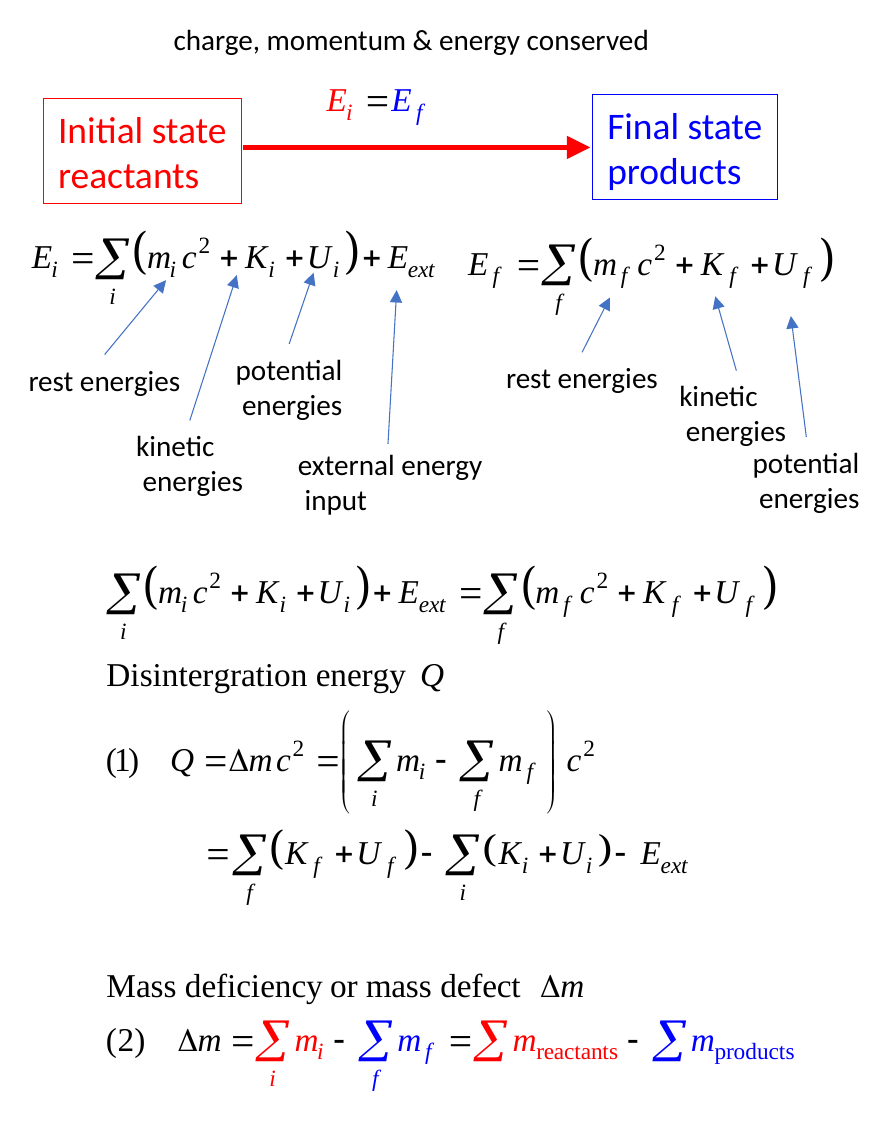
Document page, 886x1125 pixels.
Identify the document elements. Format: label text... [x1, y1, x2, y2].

text_box potential energies [220, 343, 358, 429]
text_box rest energies [491, 352, 673, 402]
text_box charge, momentum & energy conserved [158, 13, 665, 64]
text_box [387, 290, 397, 444]
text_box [790, 316, 807, 437]
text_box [104, 280, 167, 355]
text_box rest energies [13, 354, 189, 405]
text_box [289, 272, 314, 344]
text_box external energy input [283, 439, 504, 524]
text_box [463, 233, 835, 321]
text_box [582, 297, 610, 353]
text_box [321, 80, 433, 131]
text_box kinetic energies [664, 369, 790, 455]
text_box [27, 227, 440, 311]
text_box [715, 296, 737, 371]
text_box kinetic energies [121, 420, 259, 506]
text_box Initial state reactants [43, 98, 242, 204]
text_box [102, 562, 803, 1098]
text_box potential energies [737, 436, 875, 522]
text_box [189, 275, 237, 421]
text_box Final state products [592, 94, 778, 200]
